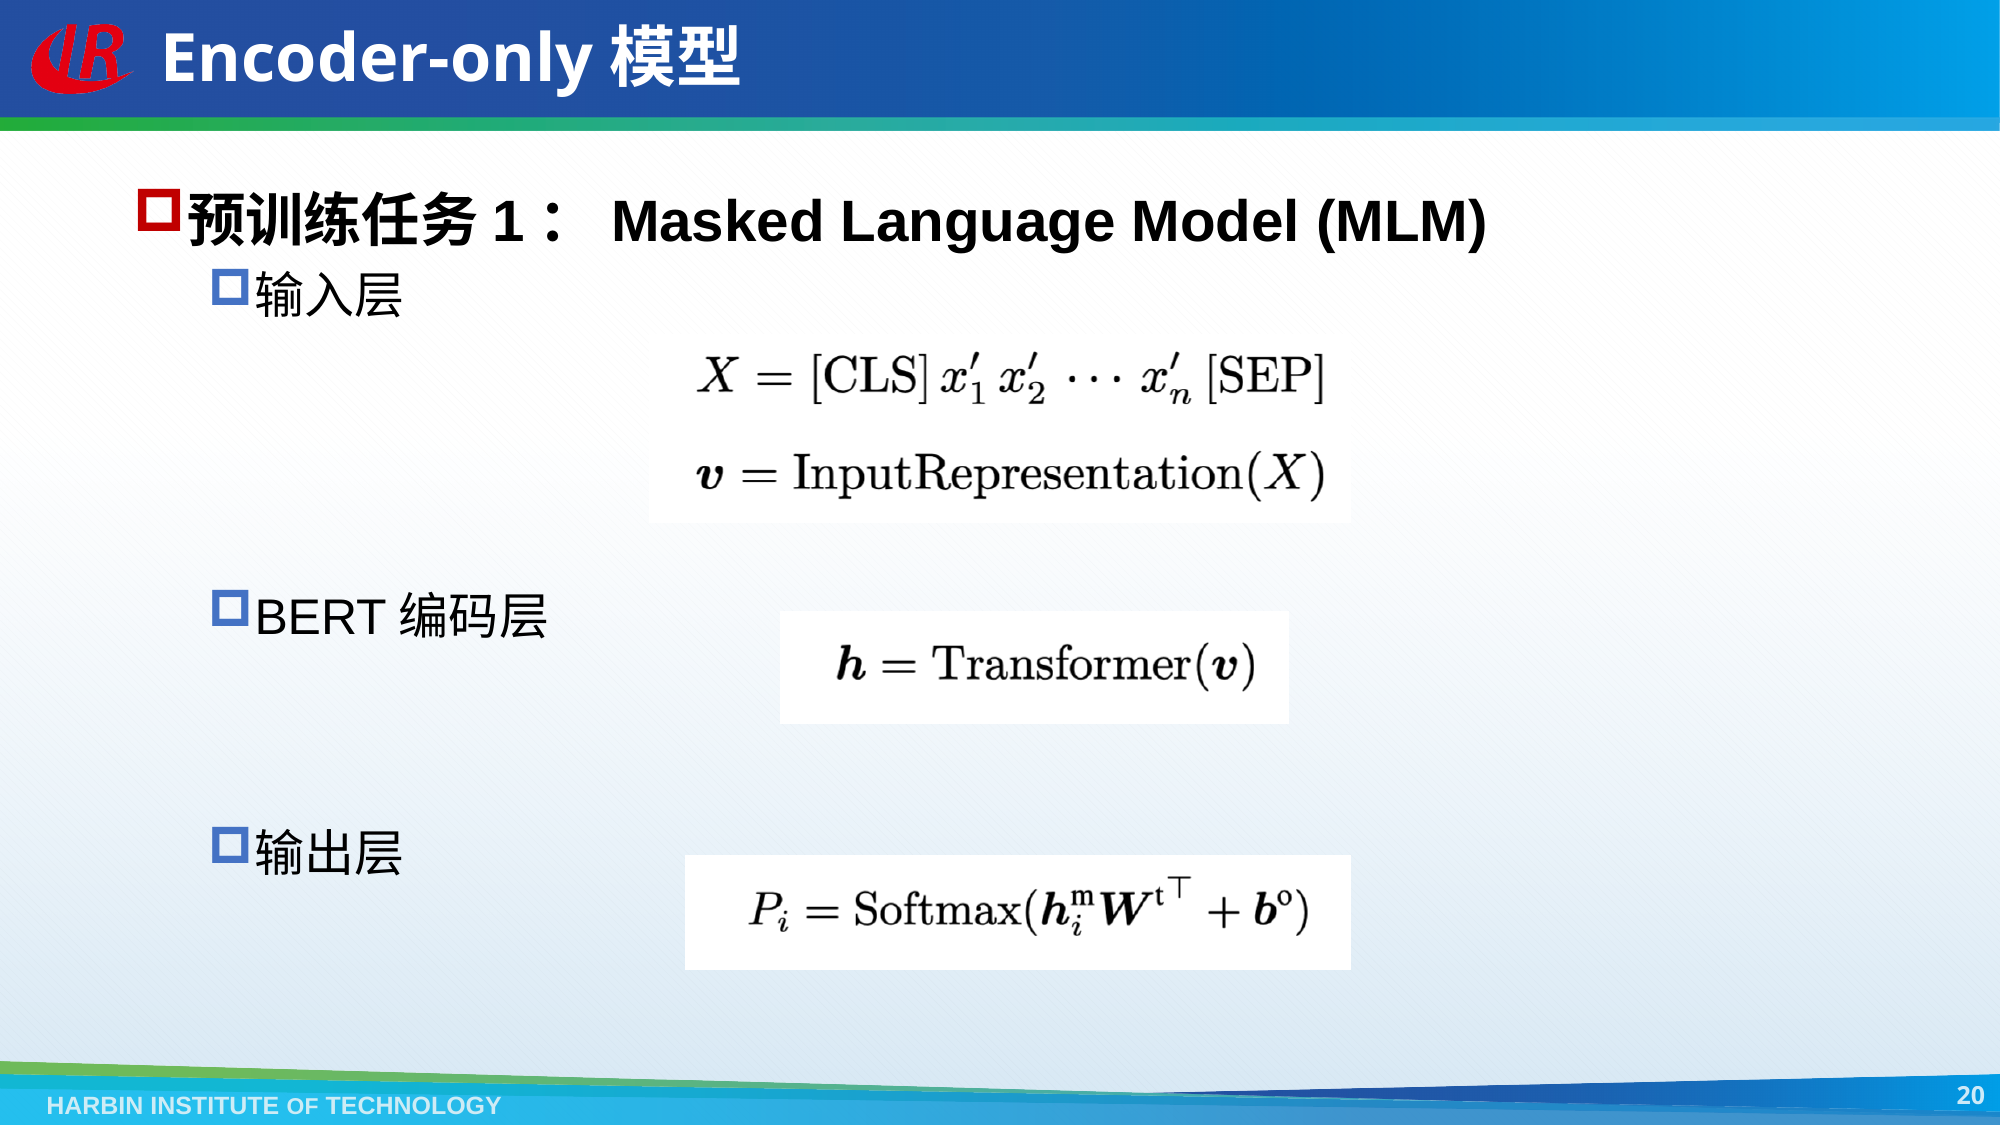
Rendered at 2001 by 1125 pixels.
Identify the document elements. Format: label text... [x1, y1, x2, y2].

list 预训练任务1：Masked Language Model (MLM) 输入层 BERT编码层 输出层 [118, 175, 1890, 1047]
picture [0, 1061, 2000, 1125]
picture [0, 0, 2000, 131]
slide_number 20 [1623, 1072, 2000, 1110]
picture [685, 855, 1351, 970]
picture [780, 611, 1289, 724]
picture [648, 334, 1351, 523]
footer HARBIN INSTITUTE OF TECHNOLOGY [31, 1081, 843, 1125]
title Encoder-only模型 [145, 16, 1035, 96]
